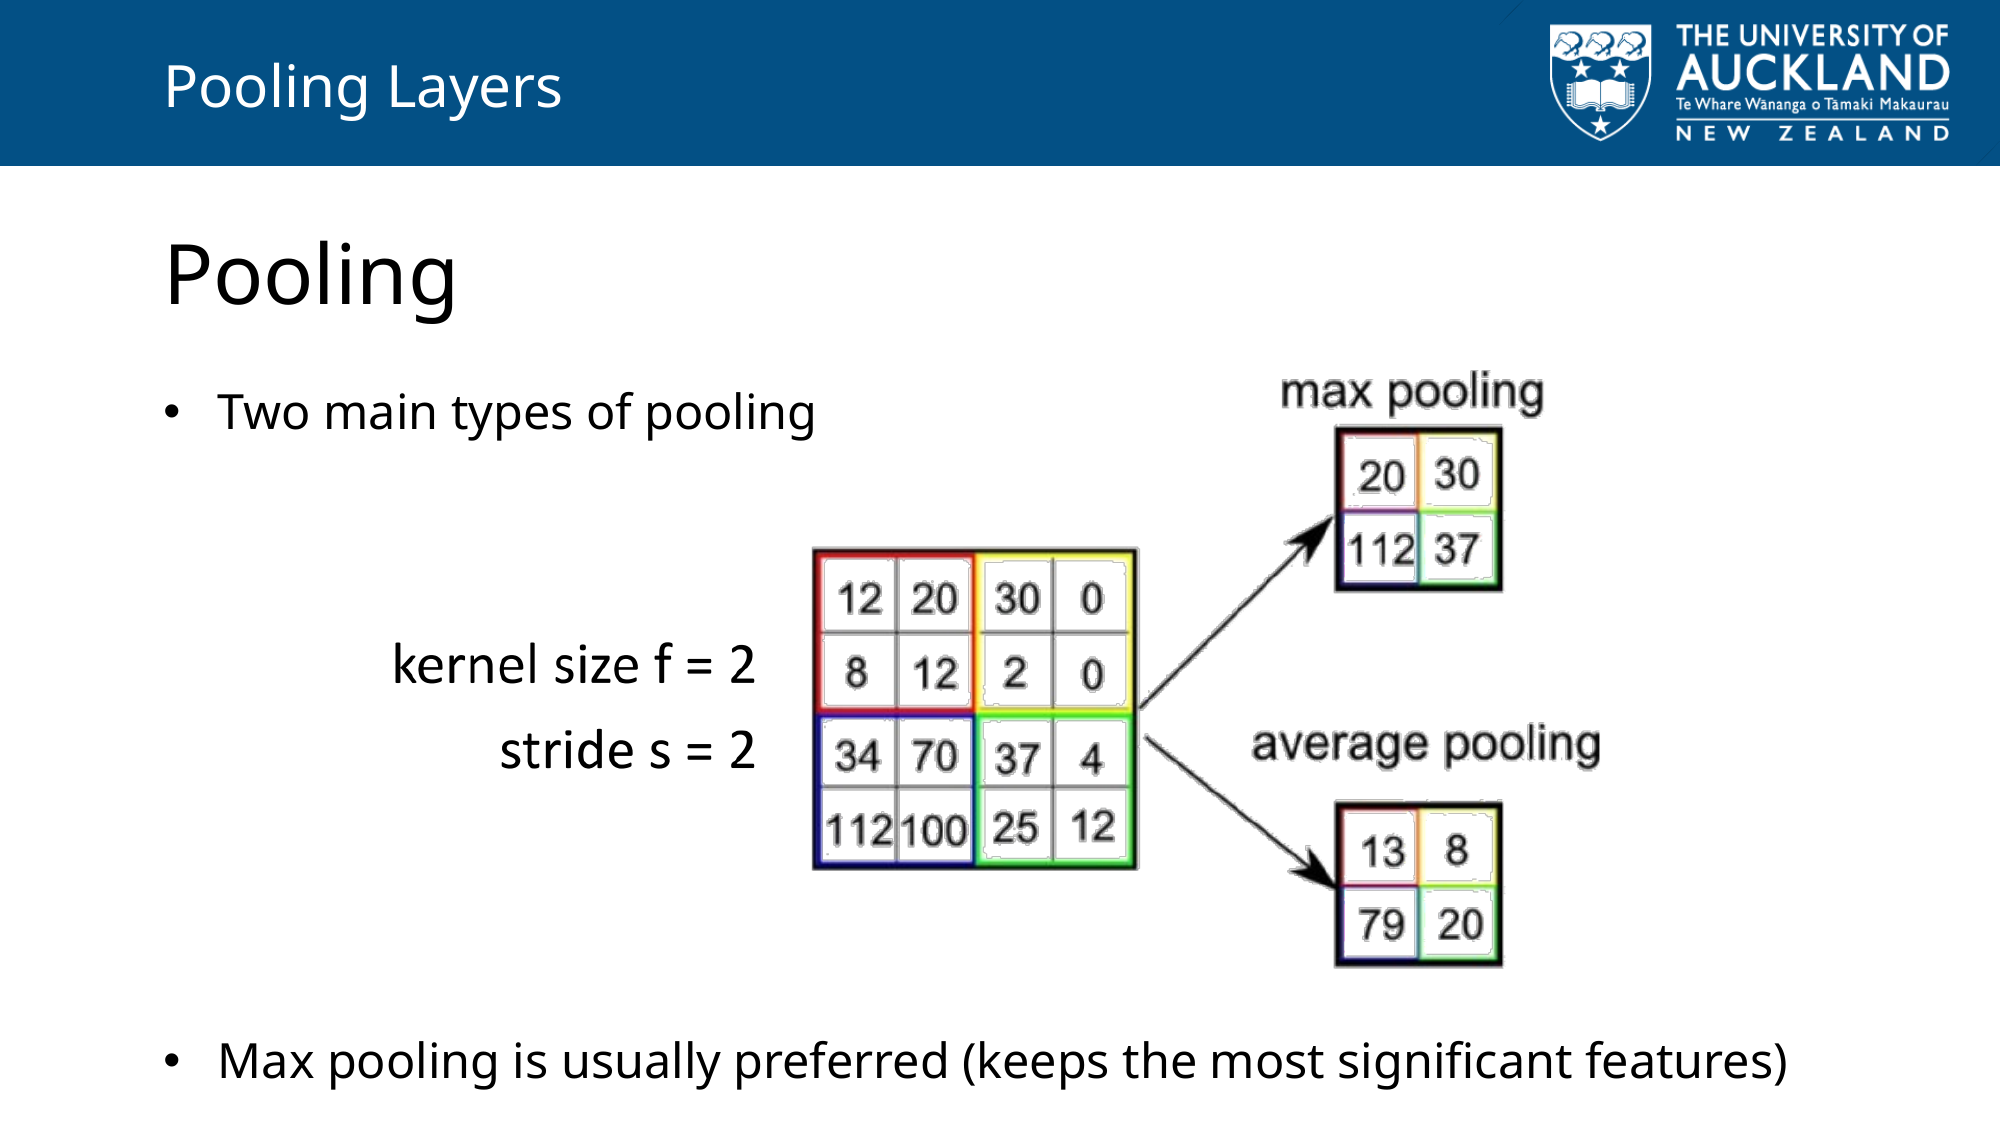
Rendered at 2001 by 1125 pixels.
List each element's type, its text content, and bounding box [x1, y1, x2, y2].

slide_number 33 [1412, 1042, 1863, 1103]
text_box Pooling [148, 209, 1222, 347]
picture [354, 361, 1620, 977]
list Two main types of pooling Max pooling is usually preferred (keeps the most significant features) [148, 379, 2000, 1103]
picture [0, 0, 2000, 166]
